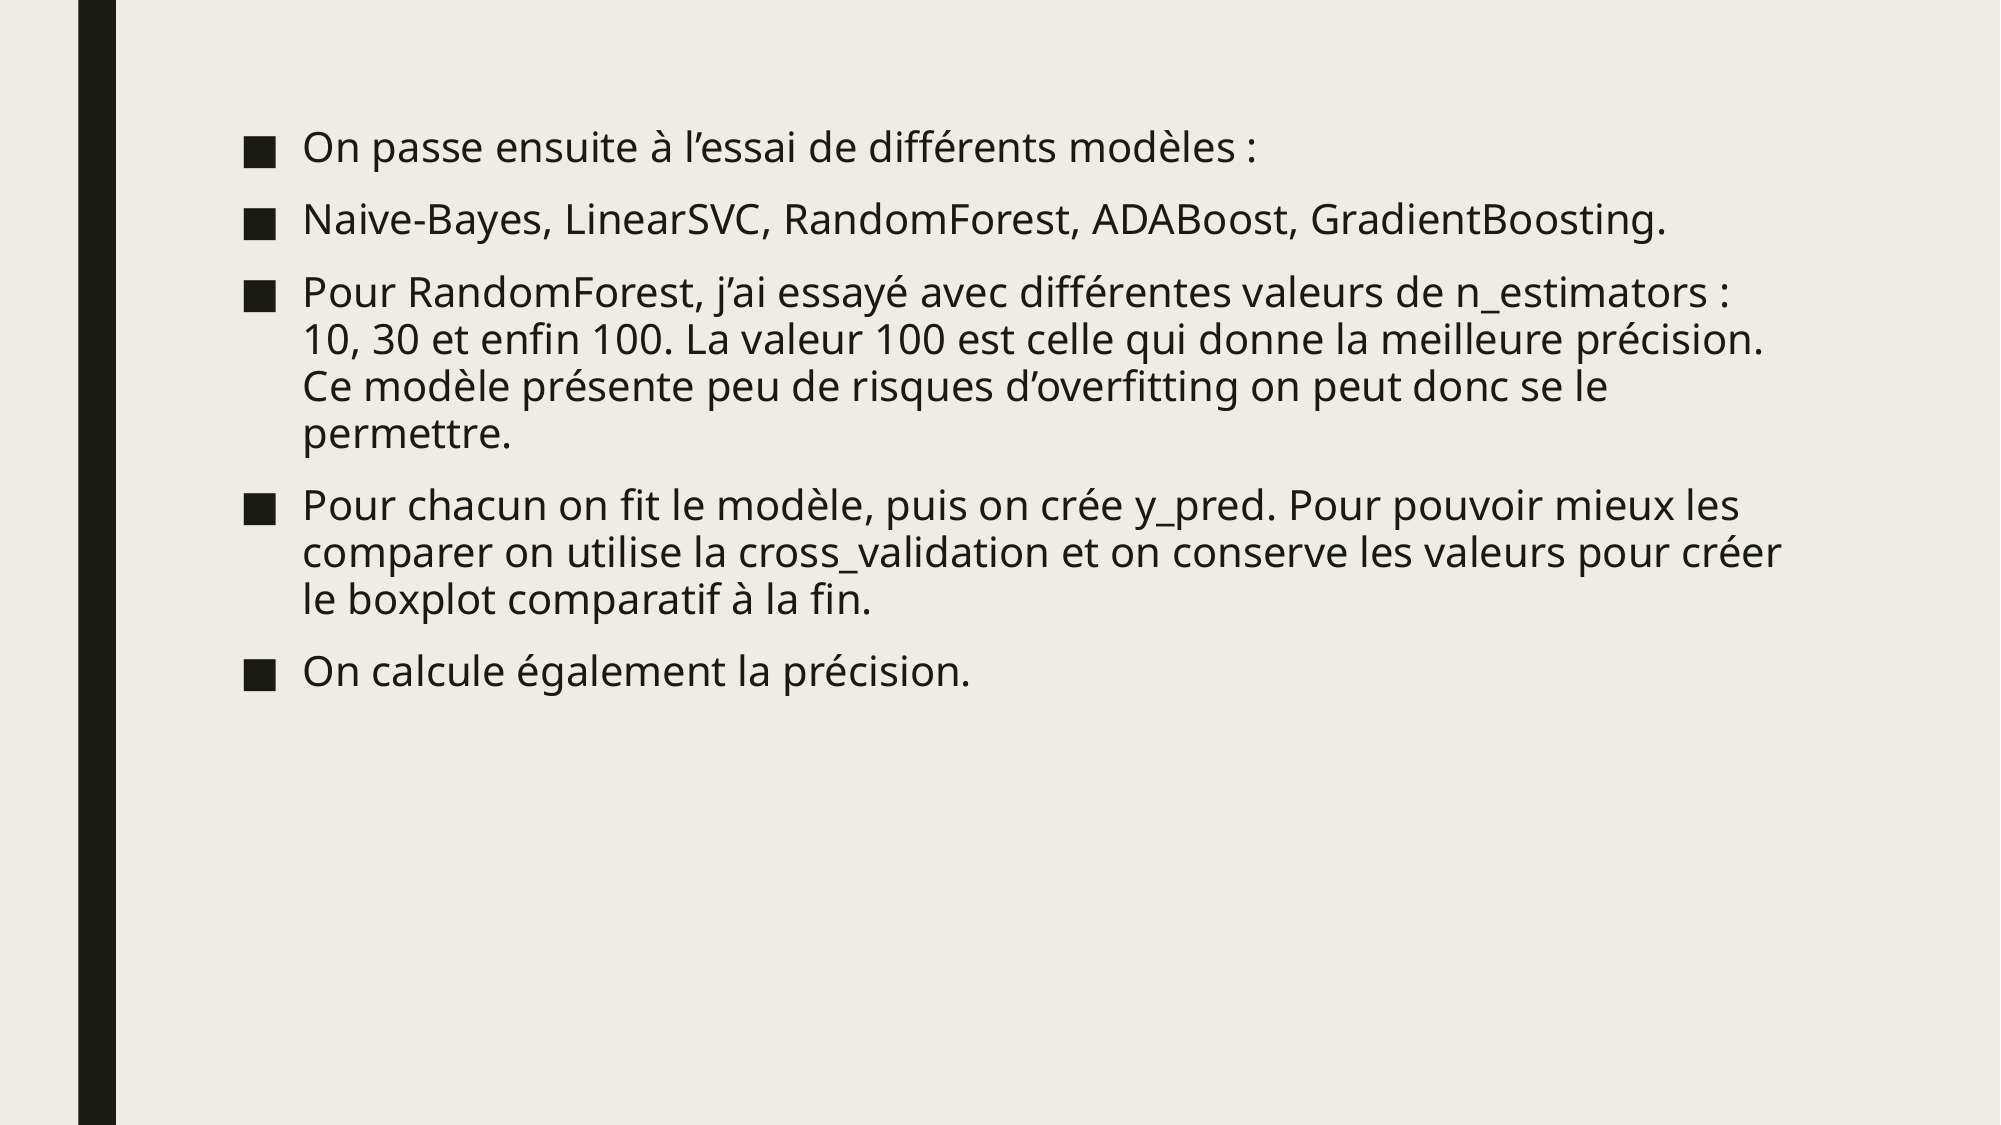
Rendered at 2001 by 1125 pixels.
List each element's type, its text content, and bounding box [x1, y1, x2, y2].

list On passe ensuite à l’essai de différents modèles : Naive-Bayes, LinearSVC, RandomForest, ADABoost, GradientBoosting. Pour RandomForest, j’ai essayé avec différentes valeurs de n_estimators : 10, 30 et enfin 100. La valeur 100 est celle qui donne la meilleure précision. Ce modèle présente peu de risques d’overfitting on peut donc se le permettre. Pour chacun on fit le modèle, puis on crée y_pred. Pour pouvoir mieux les comparer on utilise la cross_validation et on conserve les valeurs pour créer le boxplot comparatif à la fin. On calcule également la précision. [225, 117, 1800, 963]
